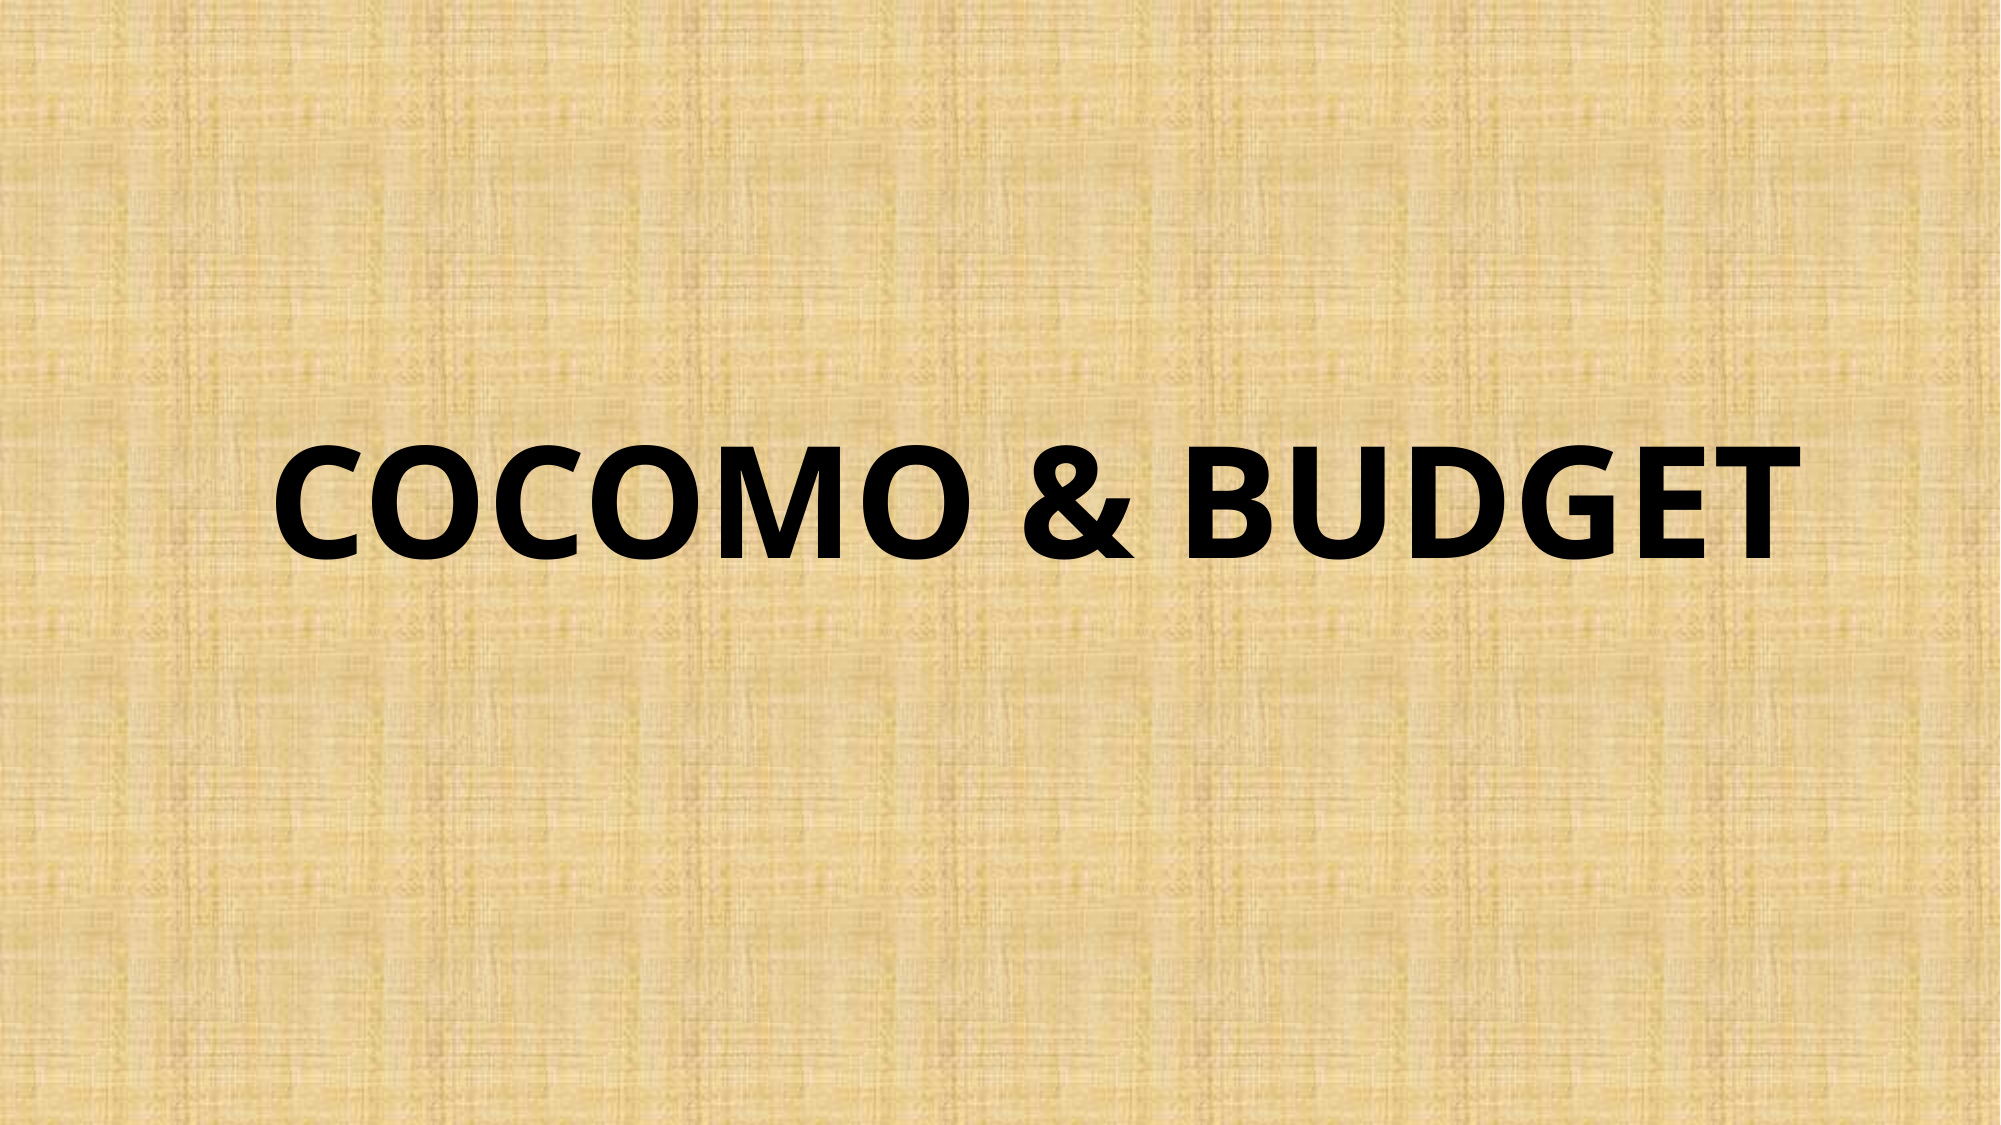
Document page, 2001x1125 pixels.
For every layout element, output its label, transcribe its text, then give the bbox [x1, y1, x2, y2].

picture [0, 0, 2001, 1125]
title COCOMO & BUDGET [252, 399, 1856, 617]
